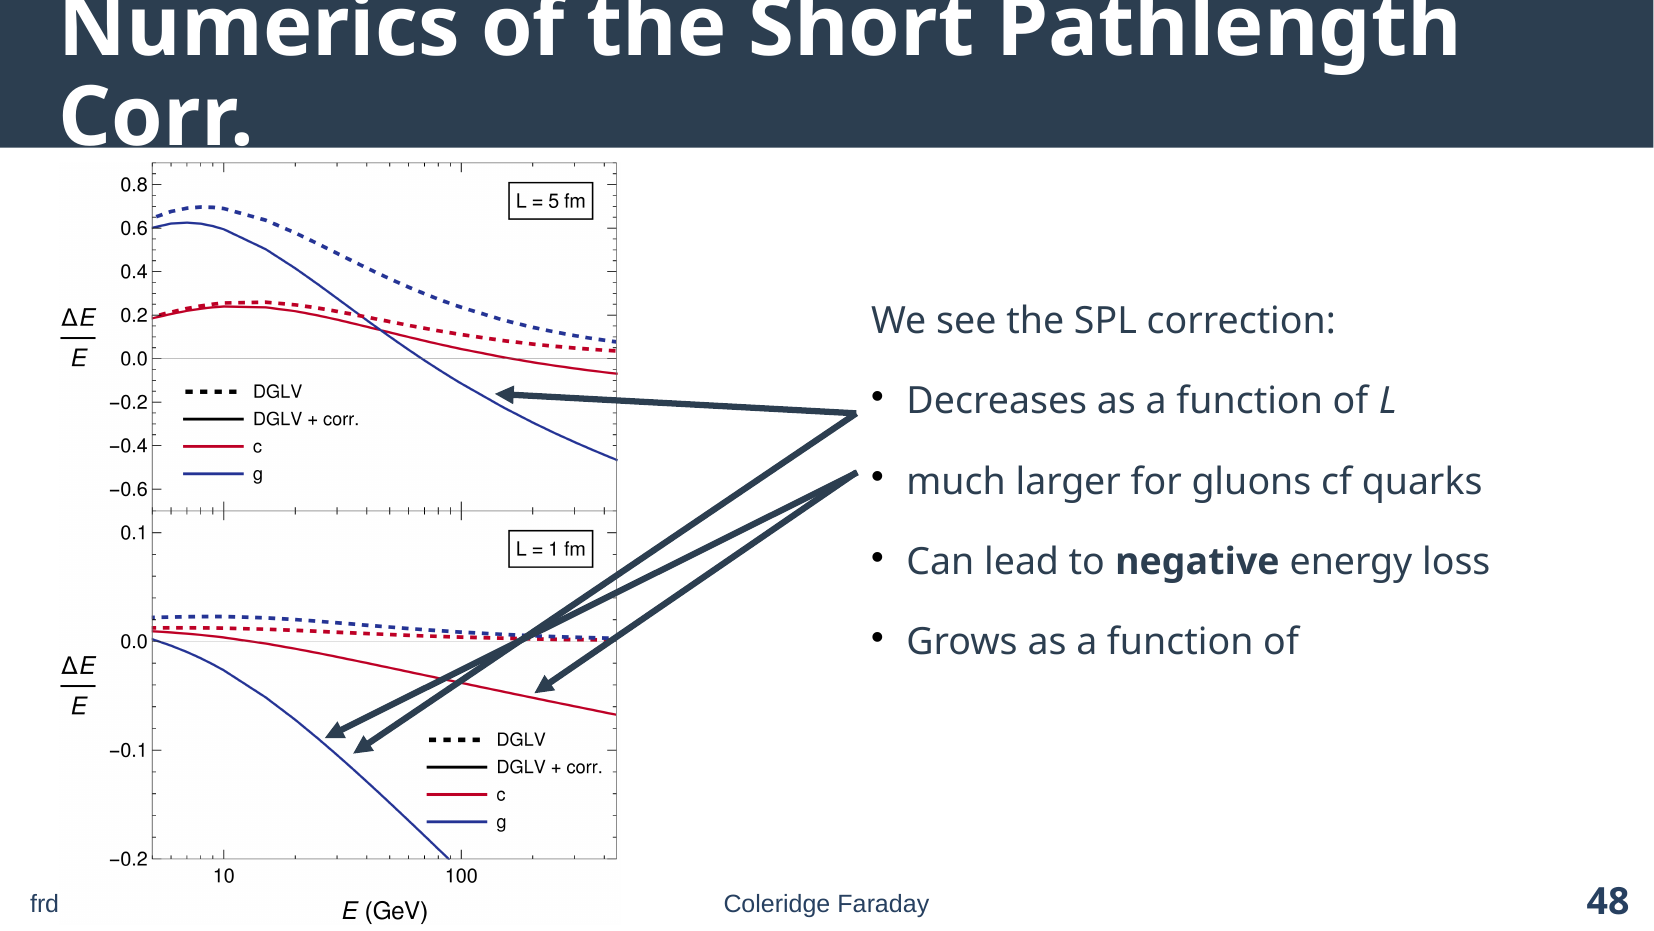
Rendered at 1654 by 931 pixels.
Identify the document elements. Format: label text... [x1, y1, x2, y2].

picture [58, 162, 621, 925]
title Numerics of the Short Pathlength Corr. [59, 14, 1595, 133]
text_box We see the SPL correction: Decreases as a function of L much larger for gluons cf quarks Can lead to negative energy loss Grows as a function of [856, 308, 1536, 650]
